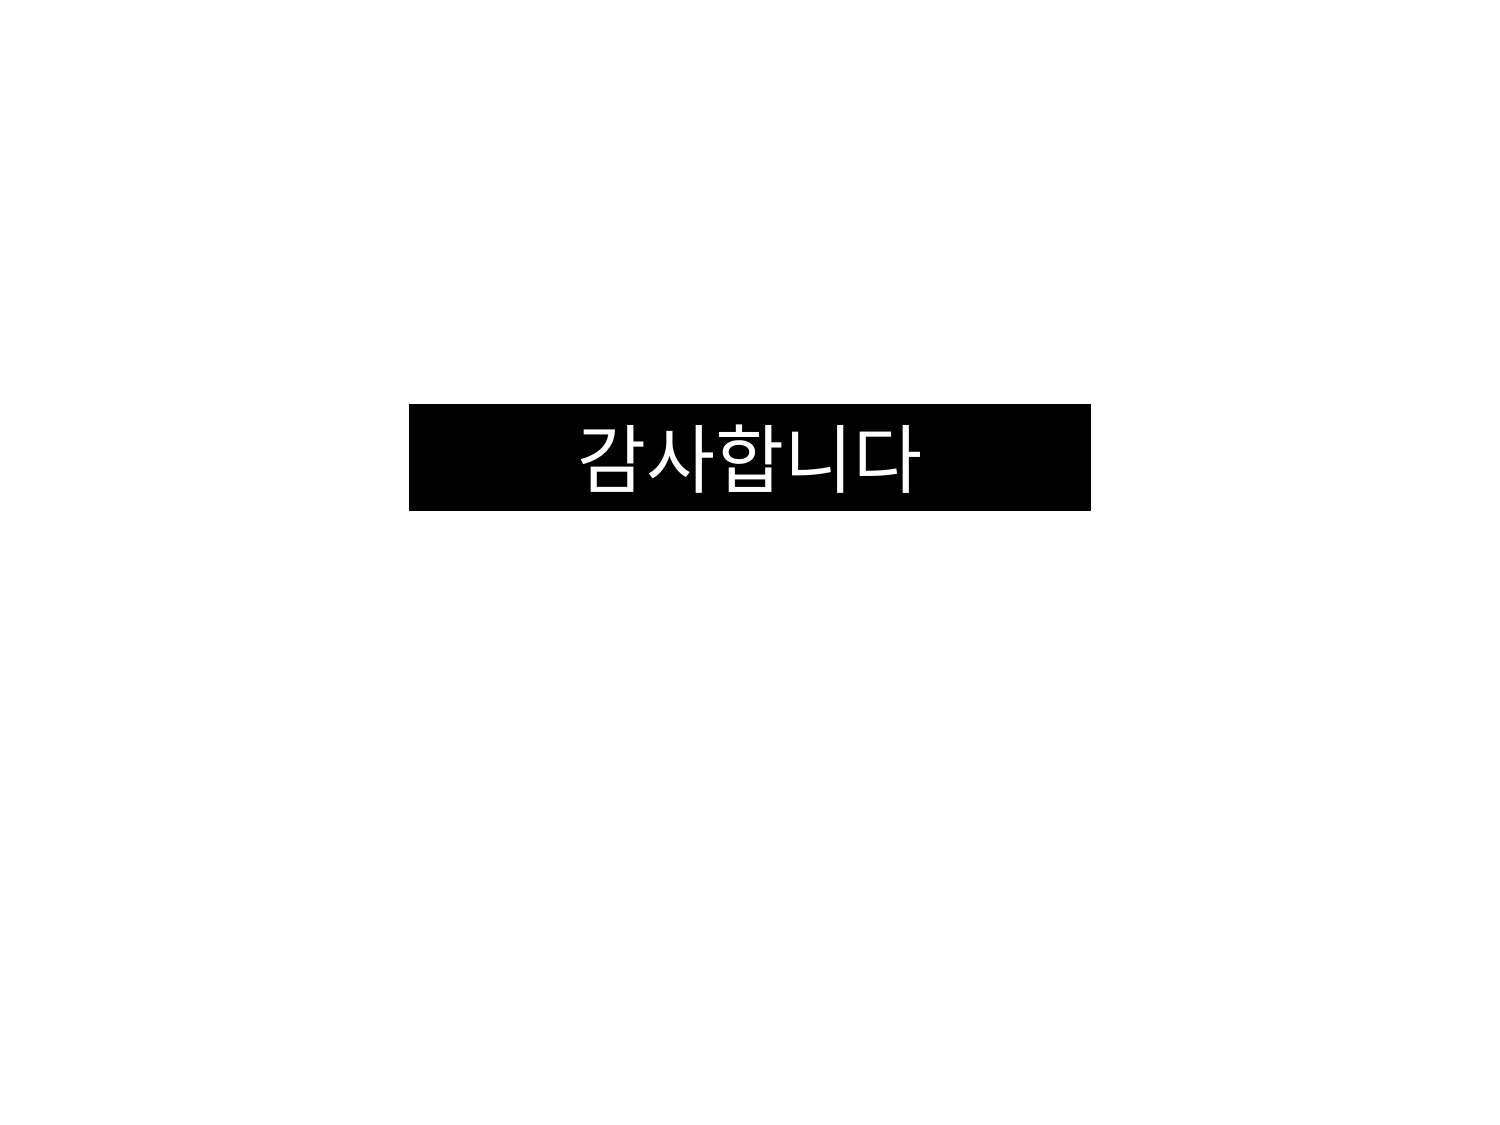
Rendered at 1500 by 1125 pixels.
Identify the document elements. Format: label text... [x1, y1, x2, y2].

text_box 감사합니다 [409, 404, 1091, 511]
